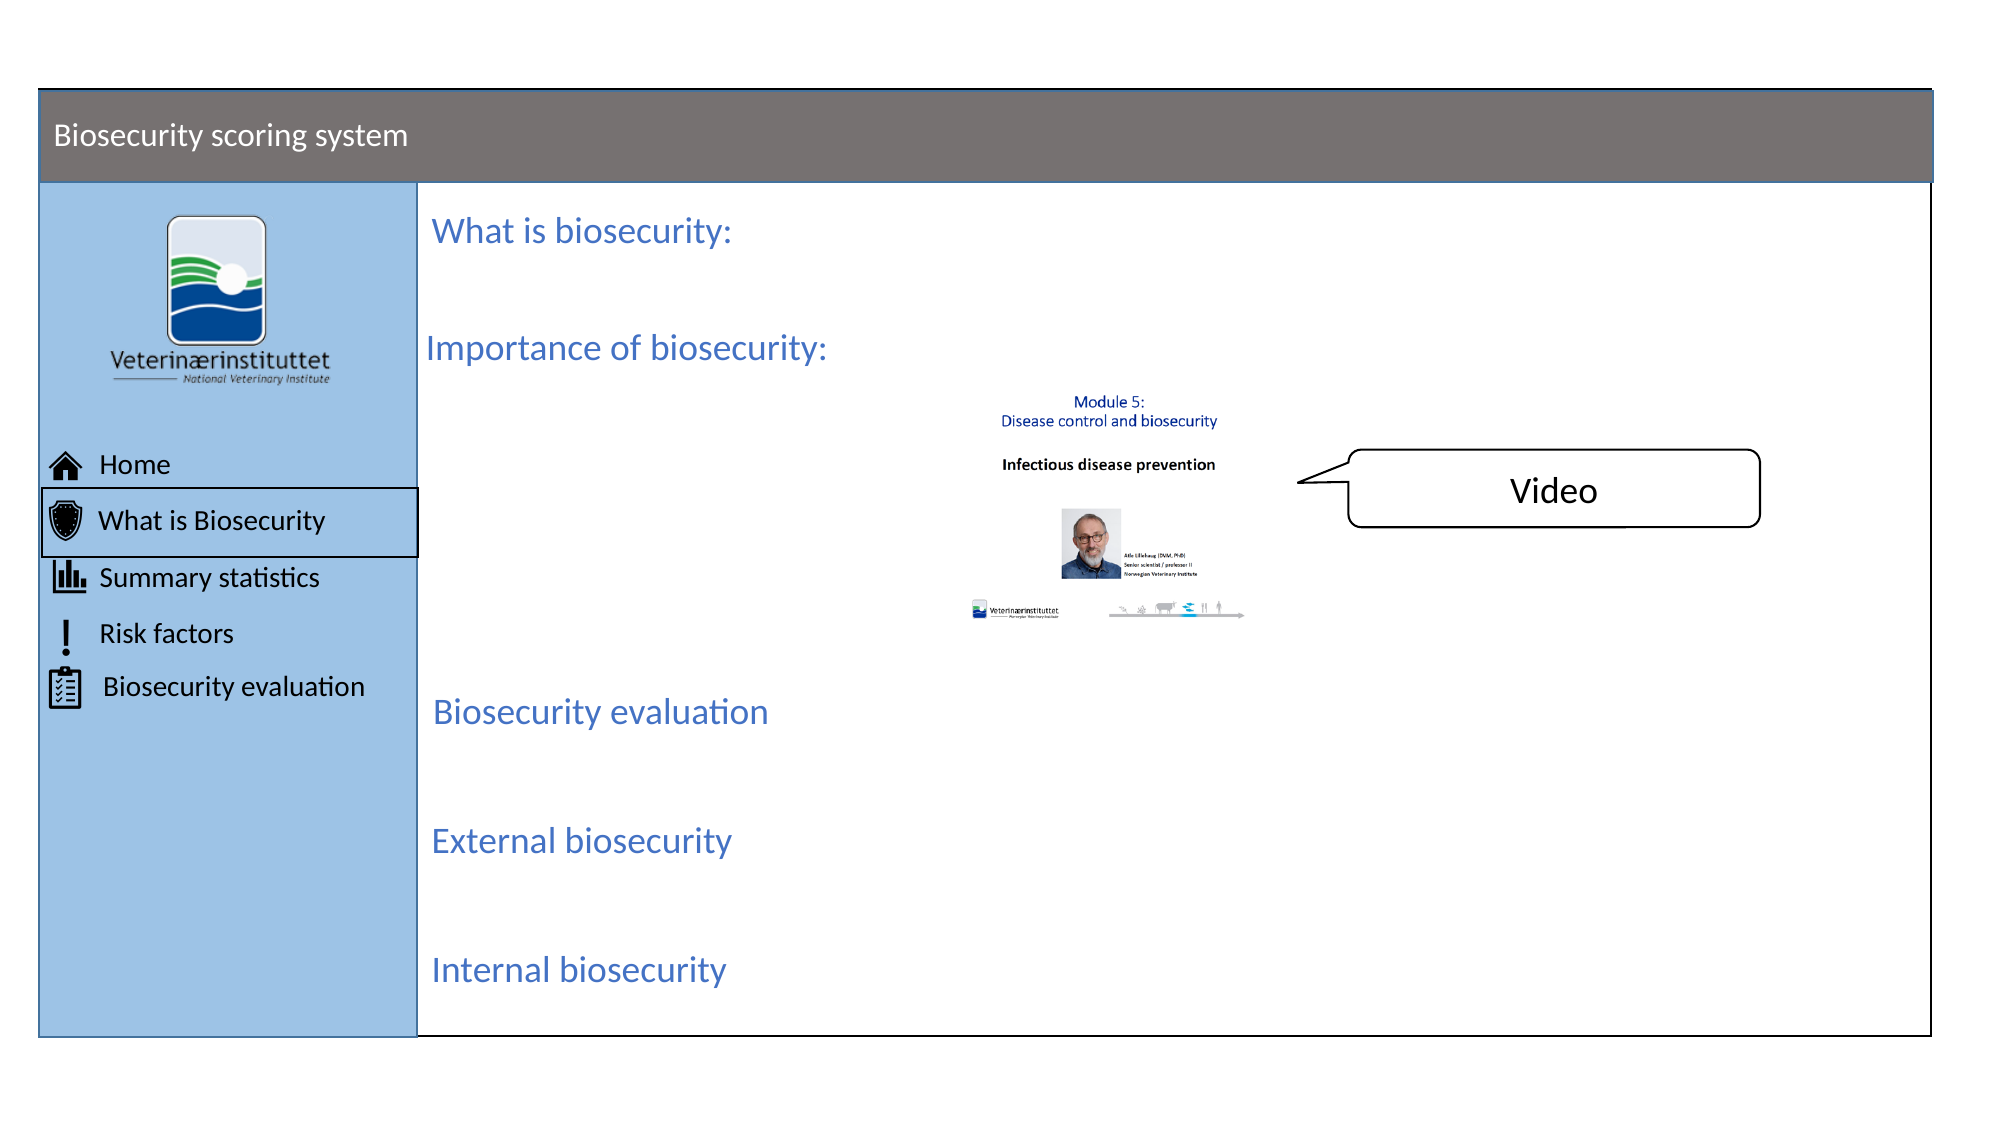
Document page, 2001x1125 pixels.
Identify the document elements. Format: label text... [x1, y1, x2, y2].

text_box Biosecurity evaluation [88, 659, 388, 710]
picture [46, 553, 93, 600]
picture [951, 387, 1264, 621]
text_box External biosecurity [416, 808, 925, 869]
text_box [41, 487, 419, 558]
text_box Risk factors [84, 606, 269, 657]
text_box Internal biosecurity [416, 937, 925, 997]
text_box Summary statistics [84, 558, 359, 601]
text_box What is biosecurity: [416, 198, 1431, 259]
picture [103, 185, 340, 396]
text_box Importance of biosecurity: [411, 315, 1425, 376]
text_box Video [1296, 448, 1762, 529]
text_box [38, 161, 418, 1038]
picture [42, 497, 89, 544]
text_box Biosecurity evaluation [418, 679, 965, 740]
picture [40, 662, 90, 713]
text_box [39, 90, 1934, 183]
picture [46, 446, 85, 485]
text_box Home [84, 437, 232, 487]
text_box [418, 183, 1932, 1037]
text_box Biosecurity scoring system [38, 105, 486, 161]
picture [44, 616, 88, 660]
